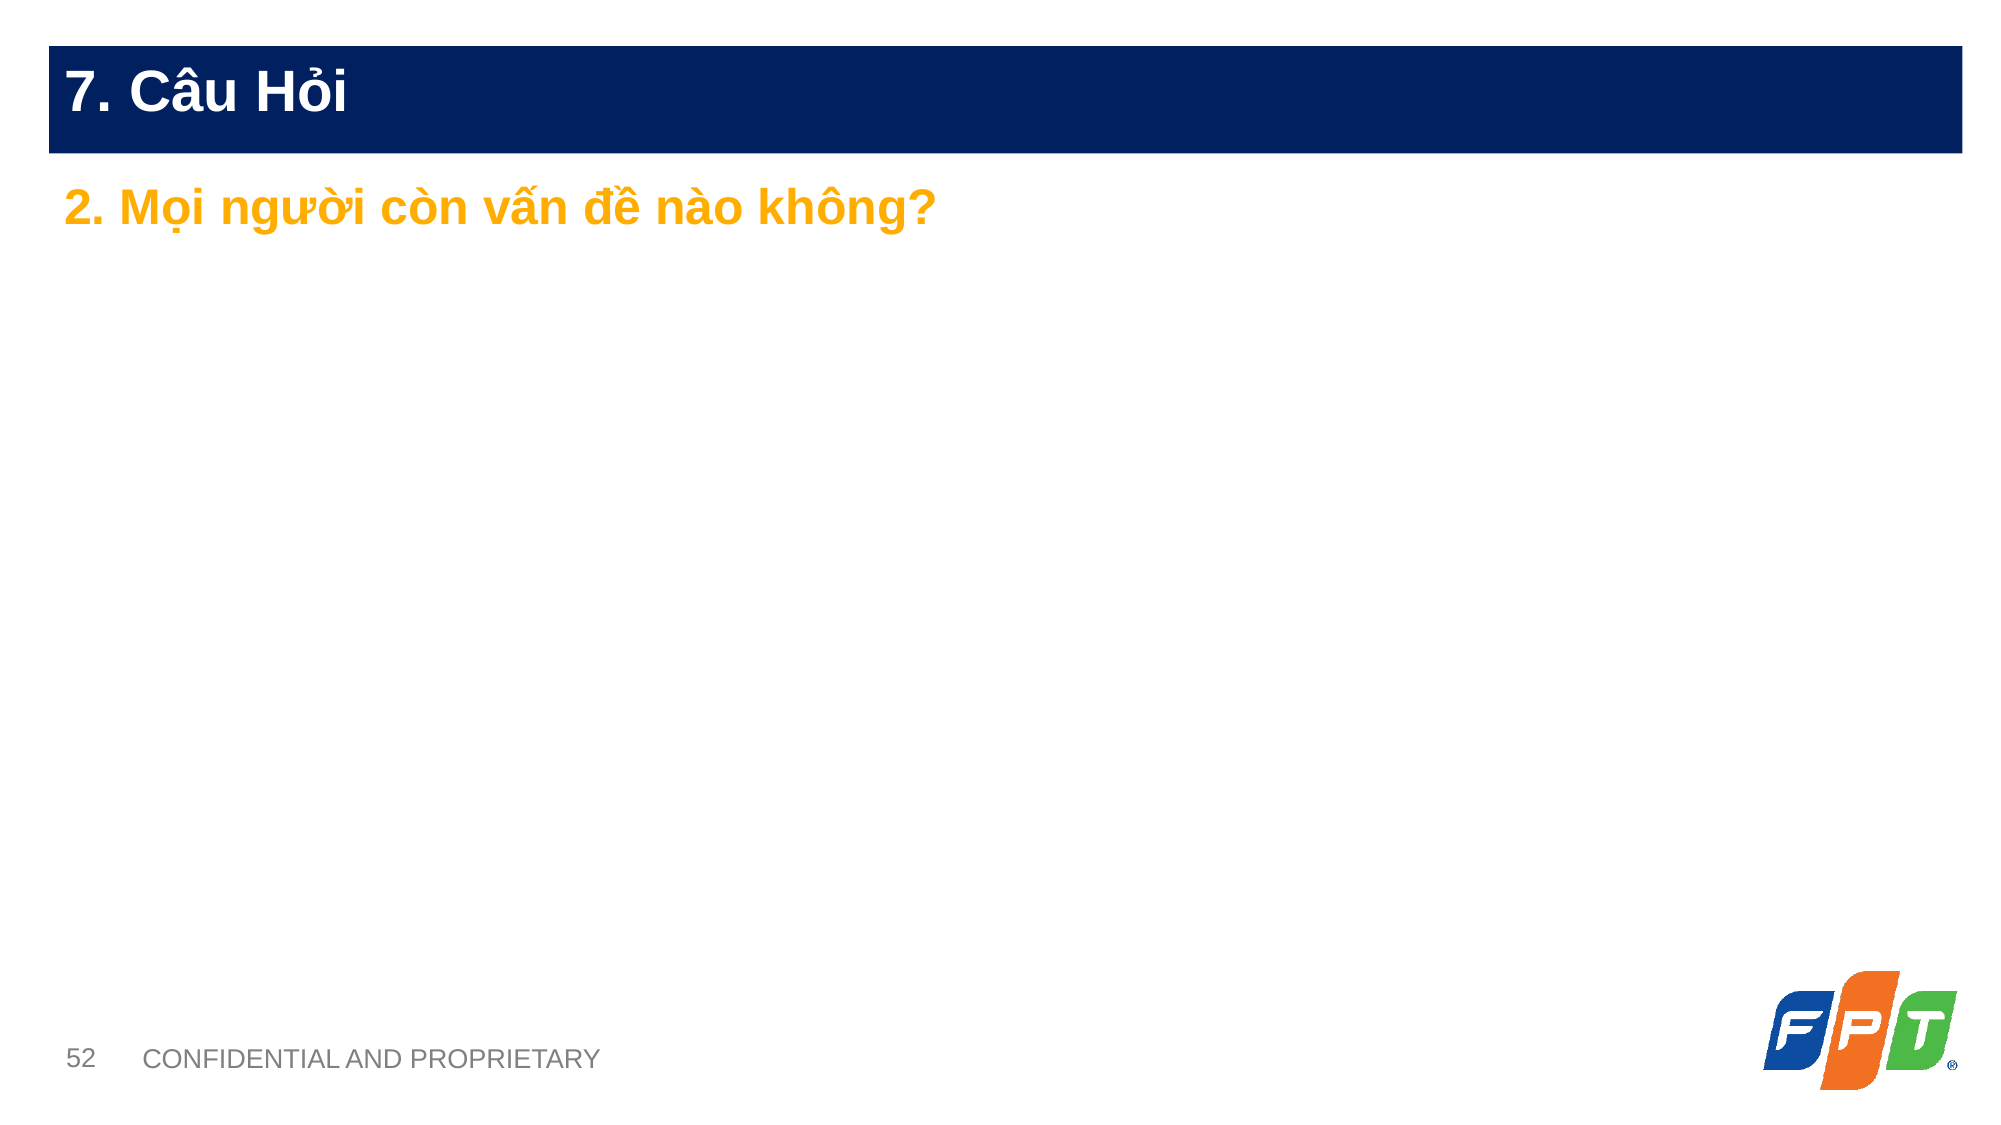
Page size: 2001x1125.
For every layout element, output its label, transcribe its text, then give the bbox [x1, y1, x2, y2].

list 2. Mọi người còn vấn đề nào không? [49, 167, 1963, 933]
picture [1760, 970, 1958, 1091]
